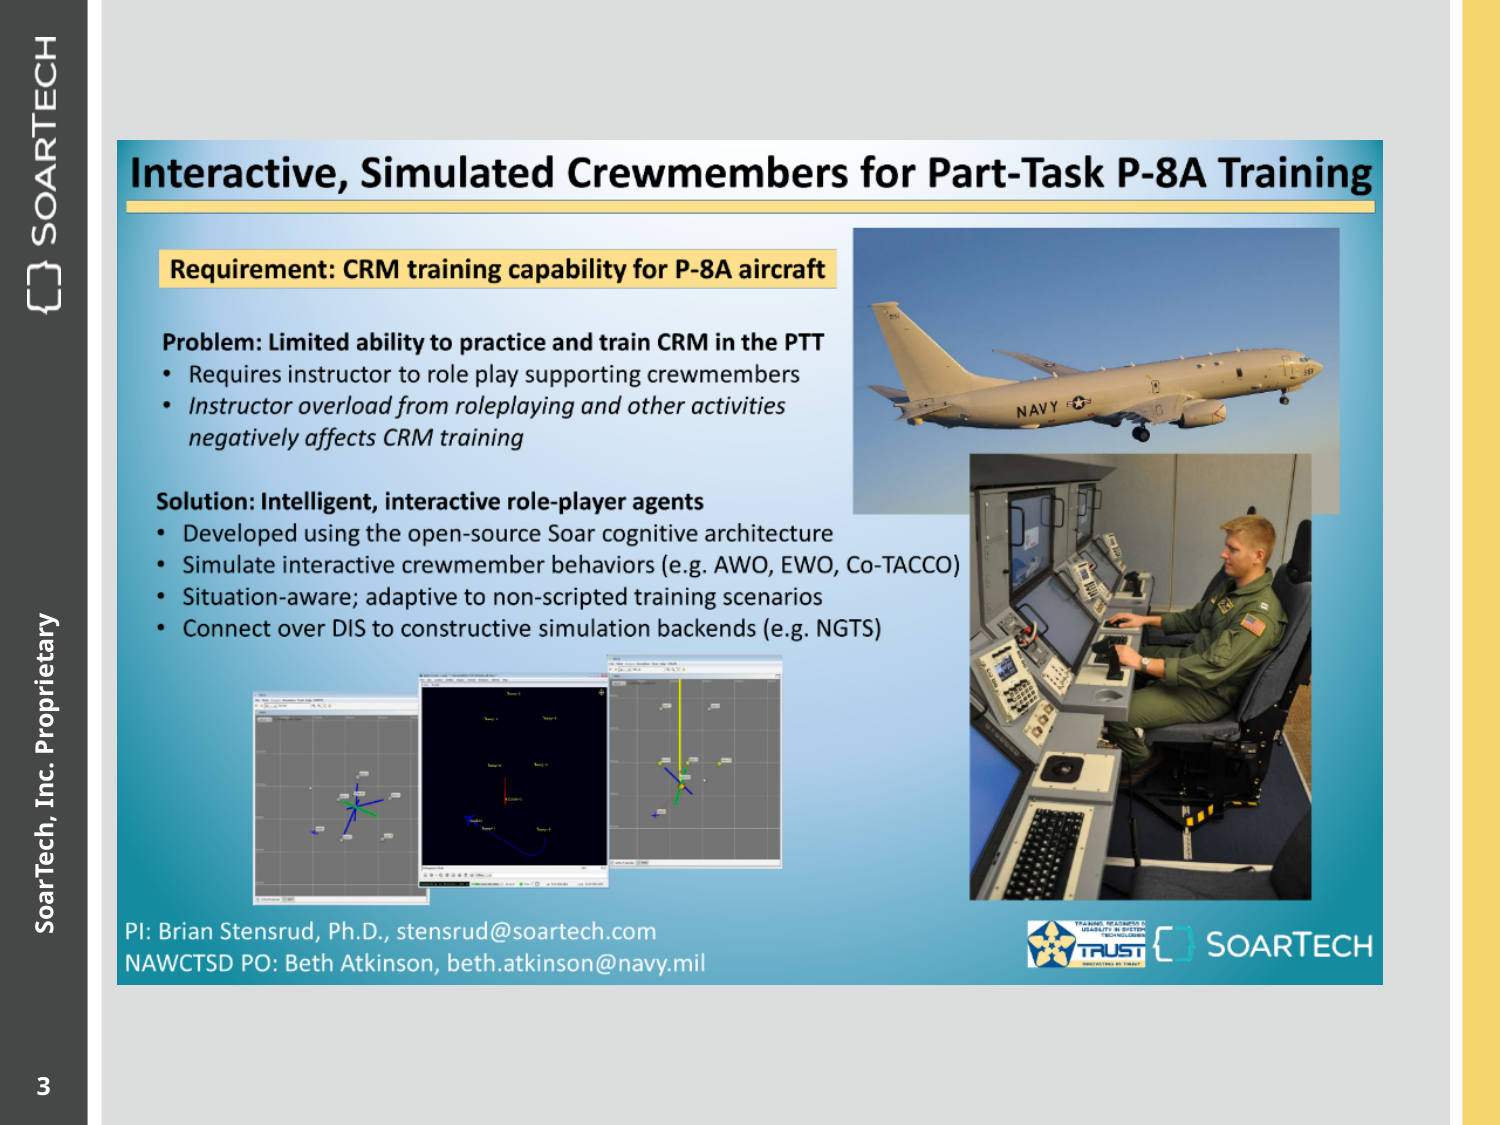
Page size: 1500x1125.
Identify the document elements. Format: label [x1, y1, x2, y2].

picture [116, 140, 1383, 985]
picture [27, 37, 61, 315]
